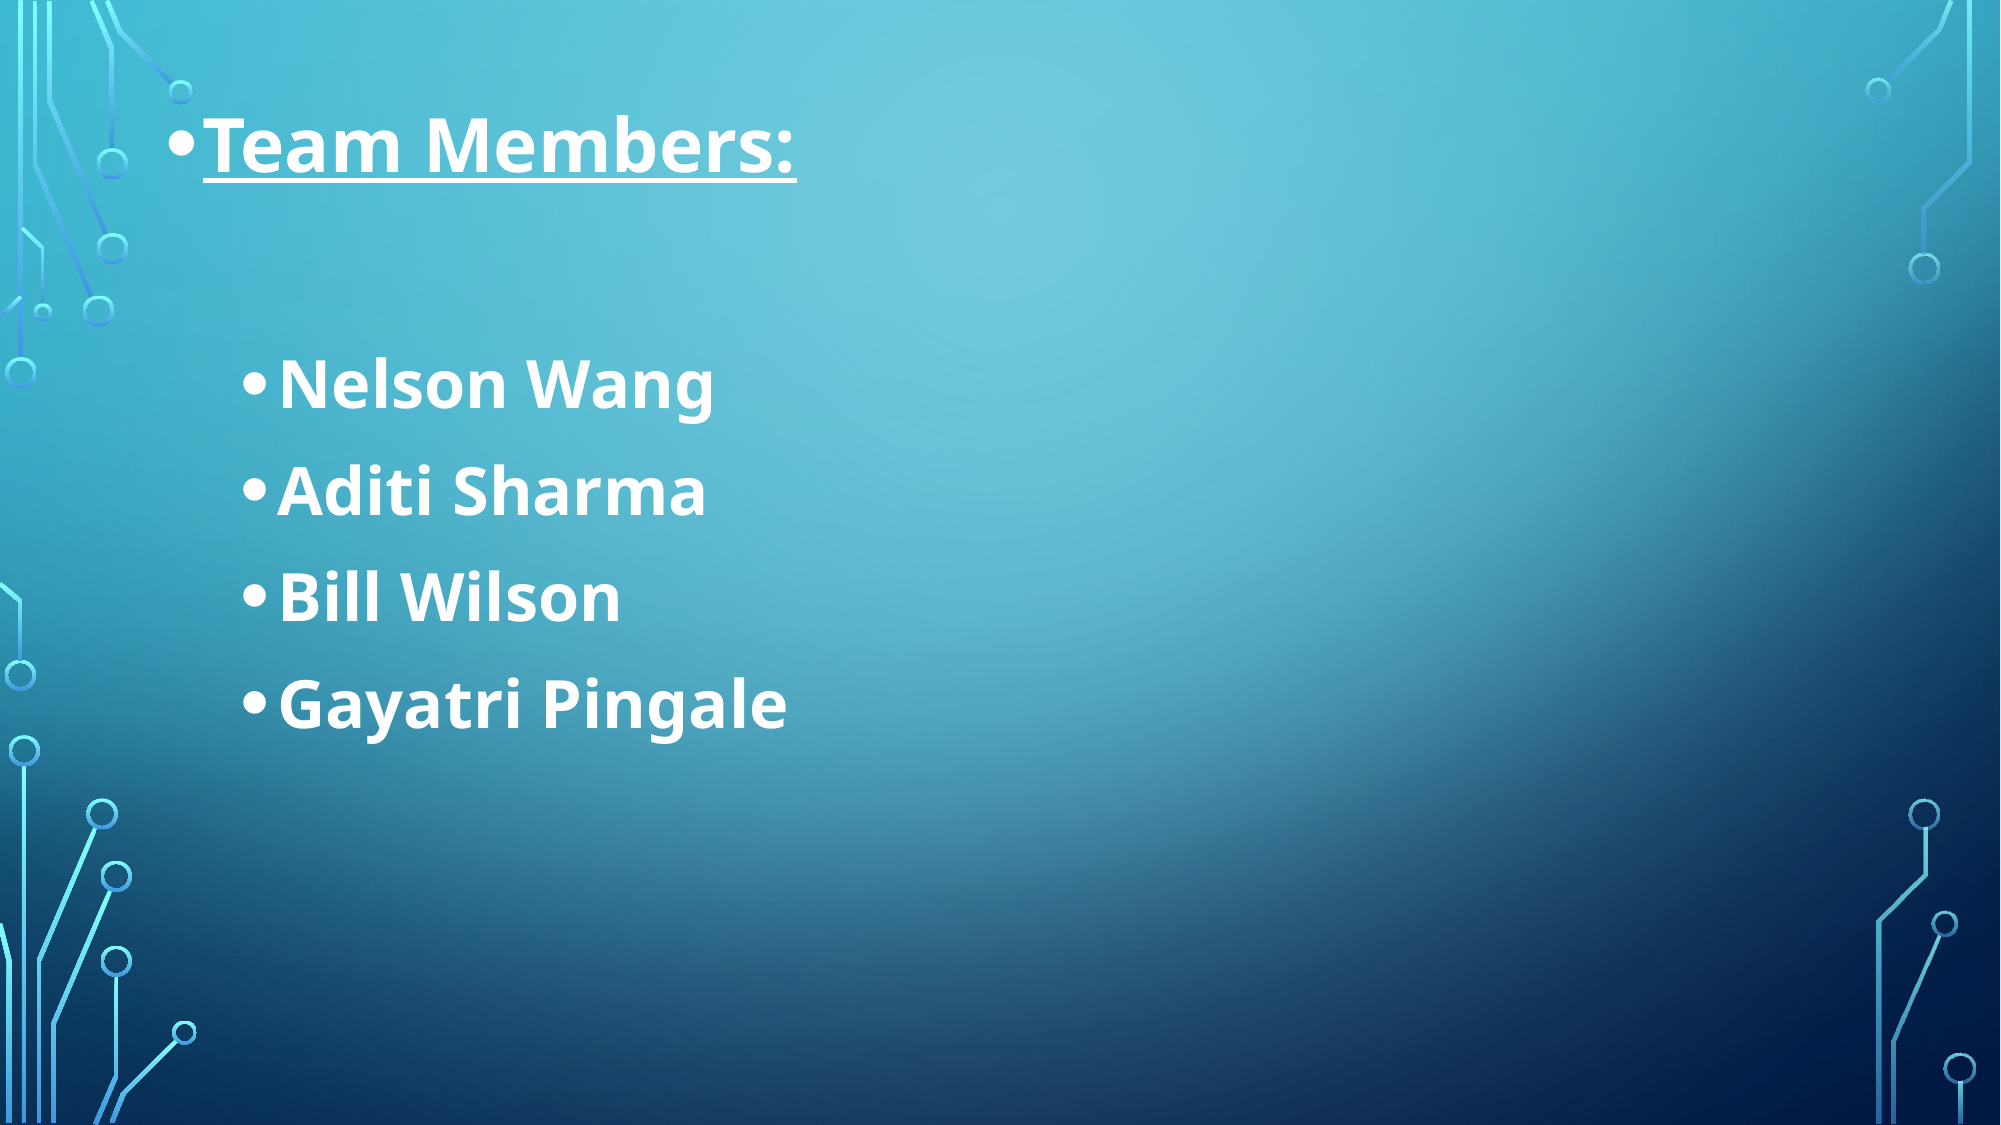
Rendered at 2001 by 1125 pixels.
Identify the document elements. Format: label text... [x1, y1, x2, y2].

list Team Members: Nelson Wang Aditi Sharma Bill Wilson Gayatri Pingale [150, 71, 1813, 950]
